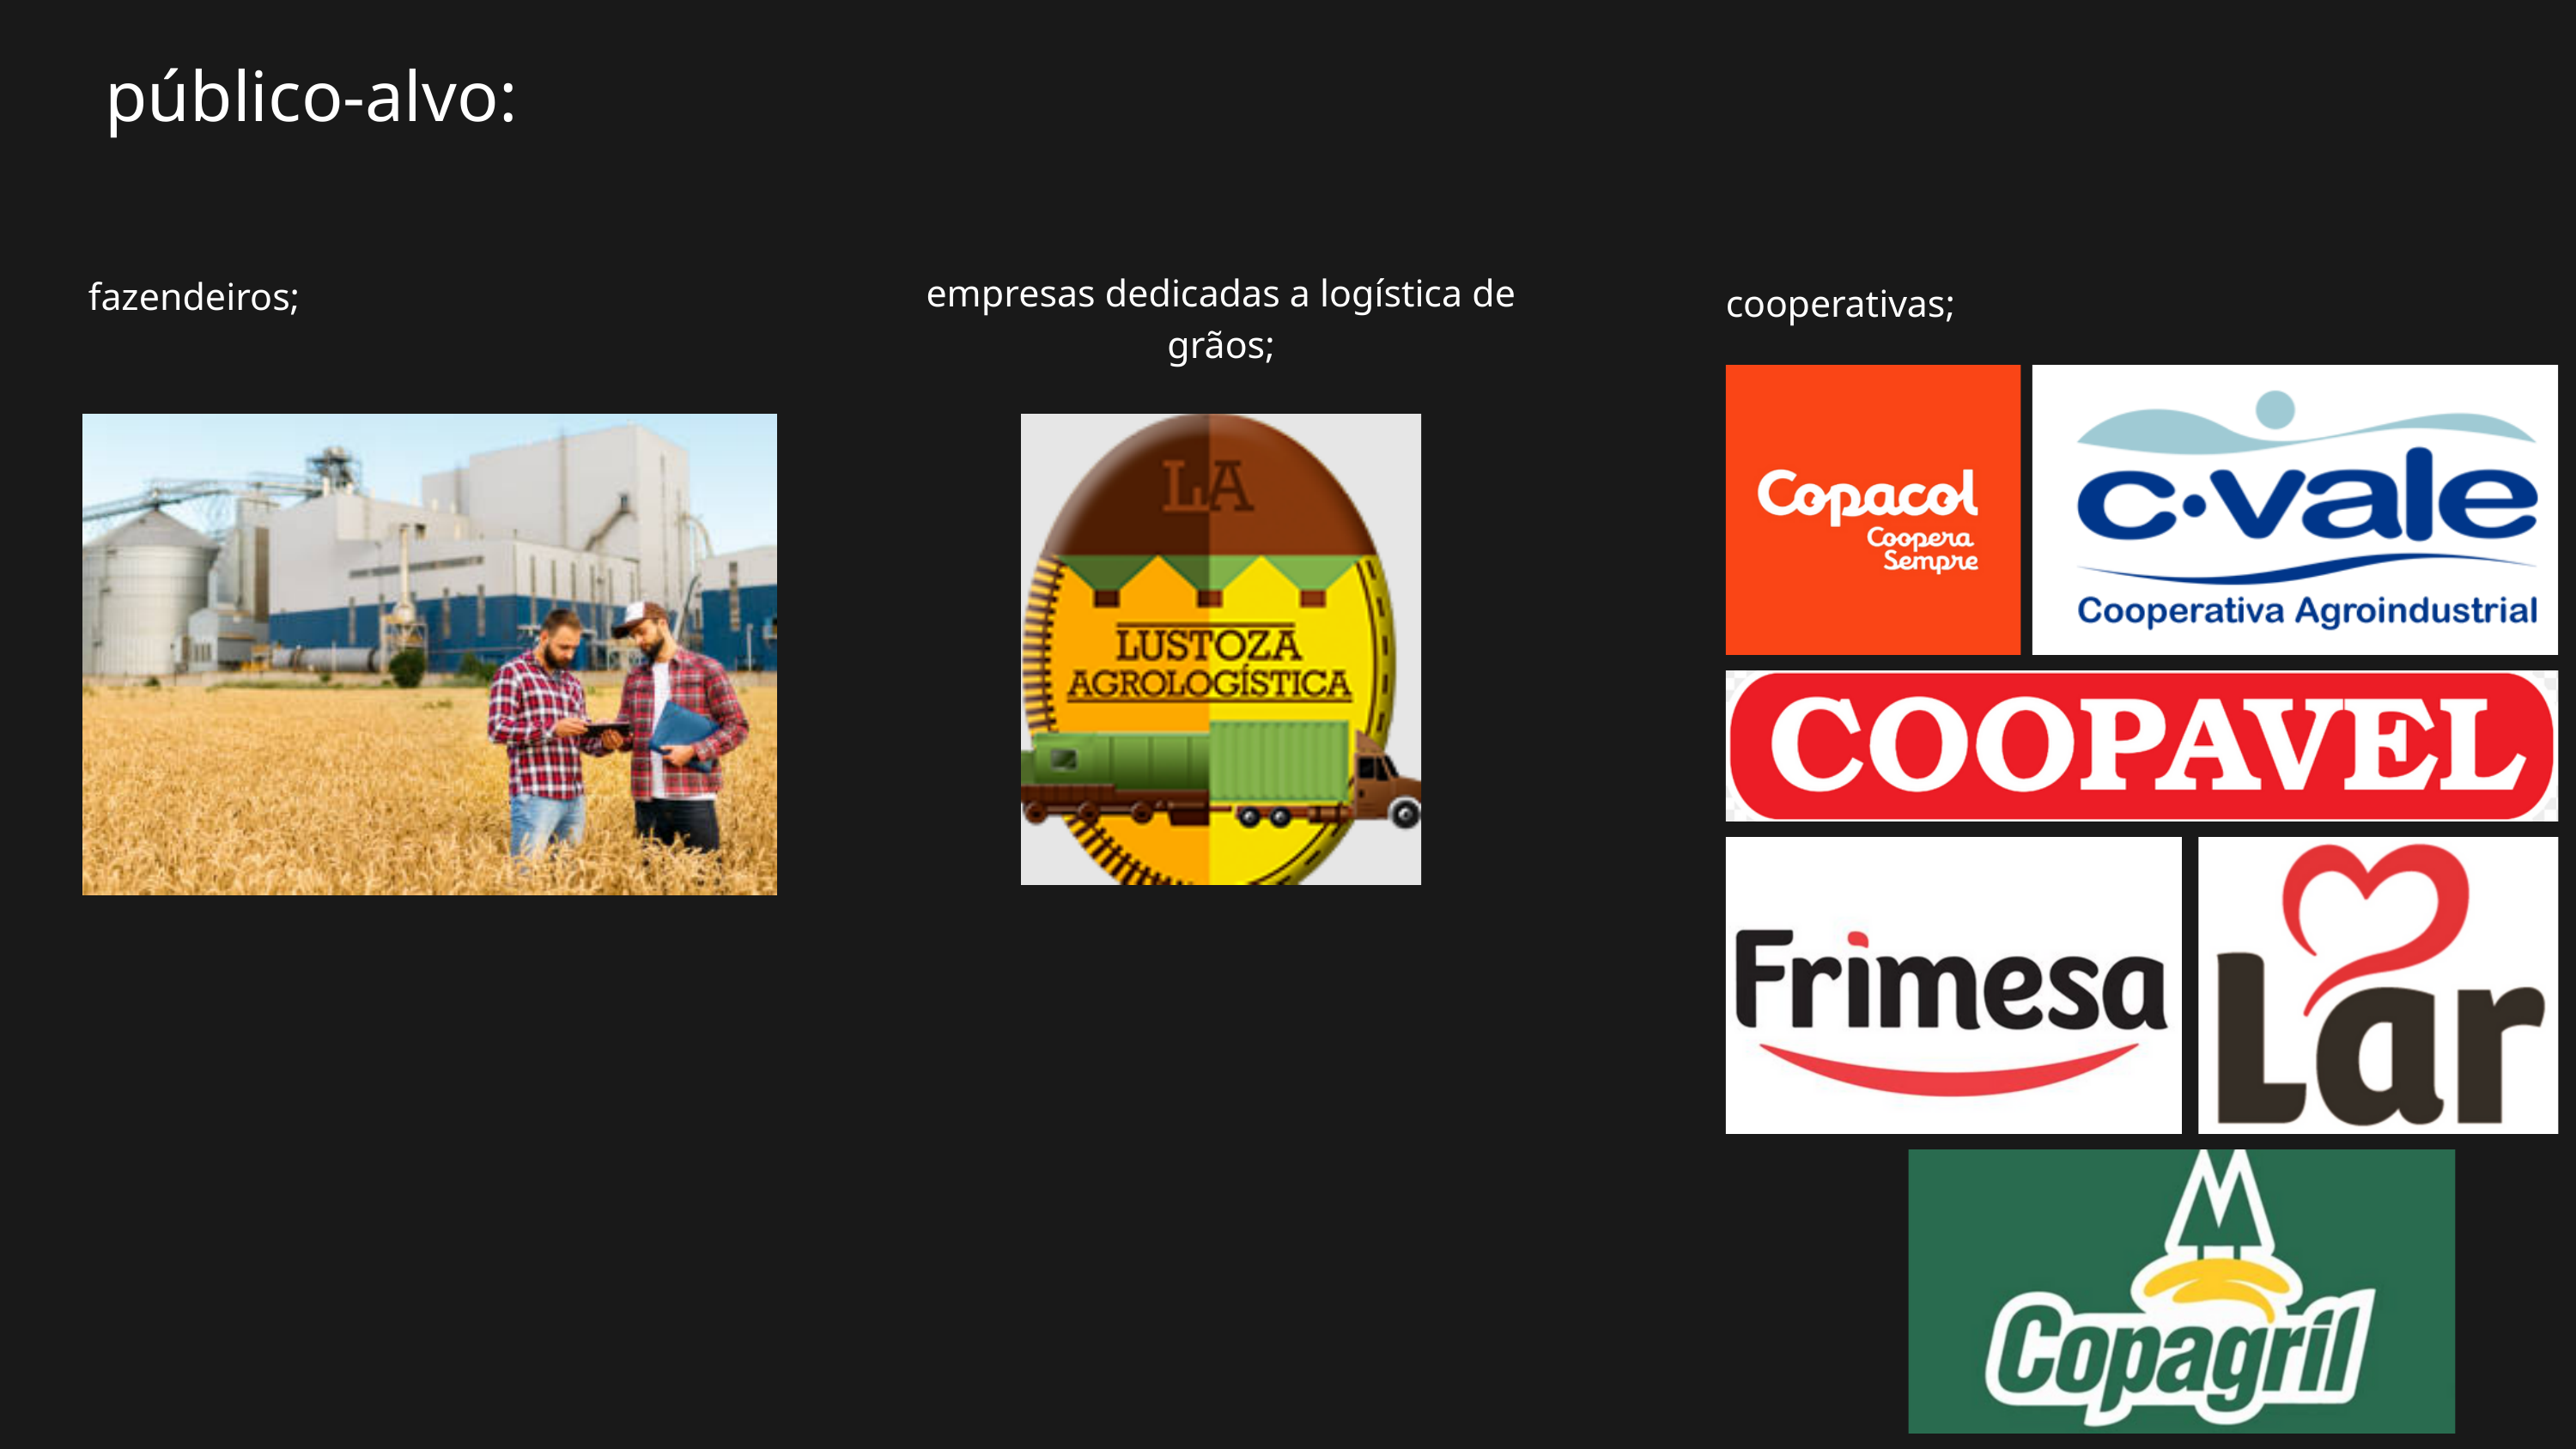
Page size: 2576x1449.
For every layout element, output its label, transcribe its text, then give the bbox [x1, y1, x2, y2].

text_box [1725, 365, 2021, 655]
text_box [1725, 837, 2182, 1134]
text_box [1725, 670, 2559, 822]
text_box [2198, 837, 2559, 1134]
text_box [82, 414, 777, 895]
text_box [1908, 1149, 2456, 1434]
text_box público-alvo: [82, 38, 559, 136]
text_box [2032, 365, 2559, 655]
text_box fazendeiros; [82, 265, 307, 318]
text_box cooperativas; [1725, 272, 1986, 324]
text_box [1020, 414, 1422, 886]
text_box empresas dedicadas a logística de grãos; [918, 262, 1524, 366]
